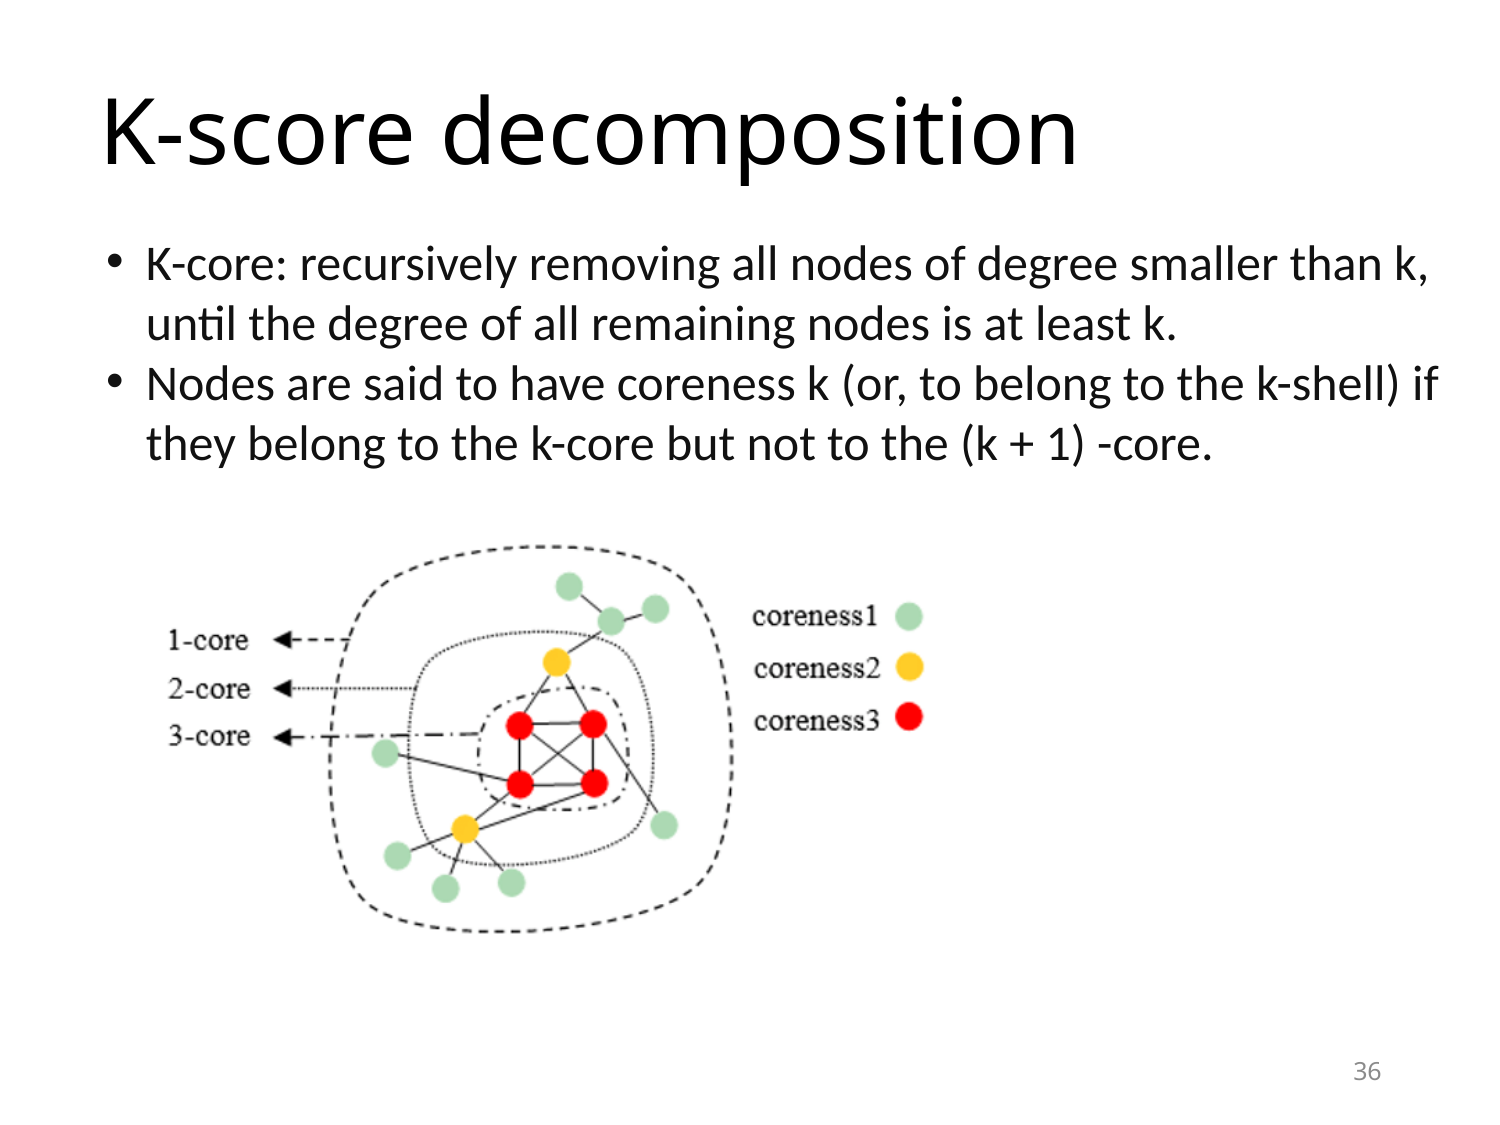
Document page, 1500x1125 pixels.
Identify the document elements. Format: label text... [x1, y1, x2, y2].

text_box K-core: recursively removing all nodes of degree smaller than k, until the degree of all remaining nodes is at least k. Nodes are said to have coreness k (or, to belong to the k-shell) if they belong to the k-core but not to the (k + 1) -core. [91, 223, 1472, 479]
slide_number 36 [1059, 1042, 1397, 1103]
picture [144, 517, 955, 953]
title K-score decomposition [84, 25, 1465, 244]
